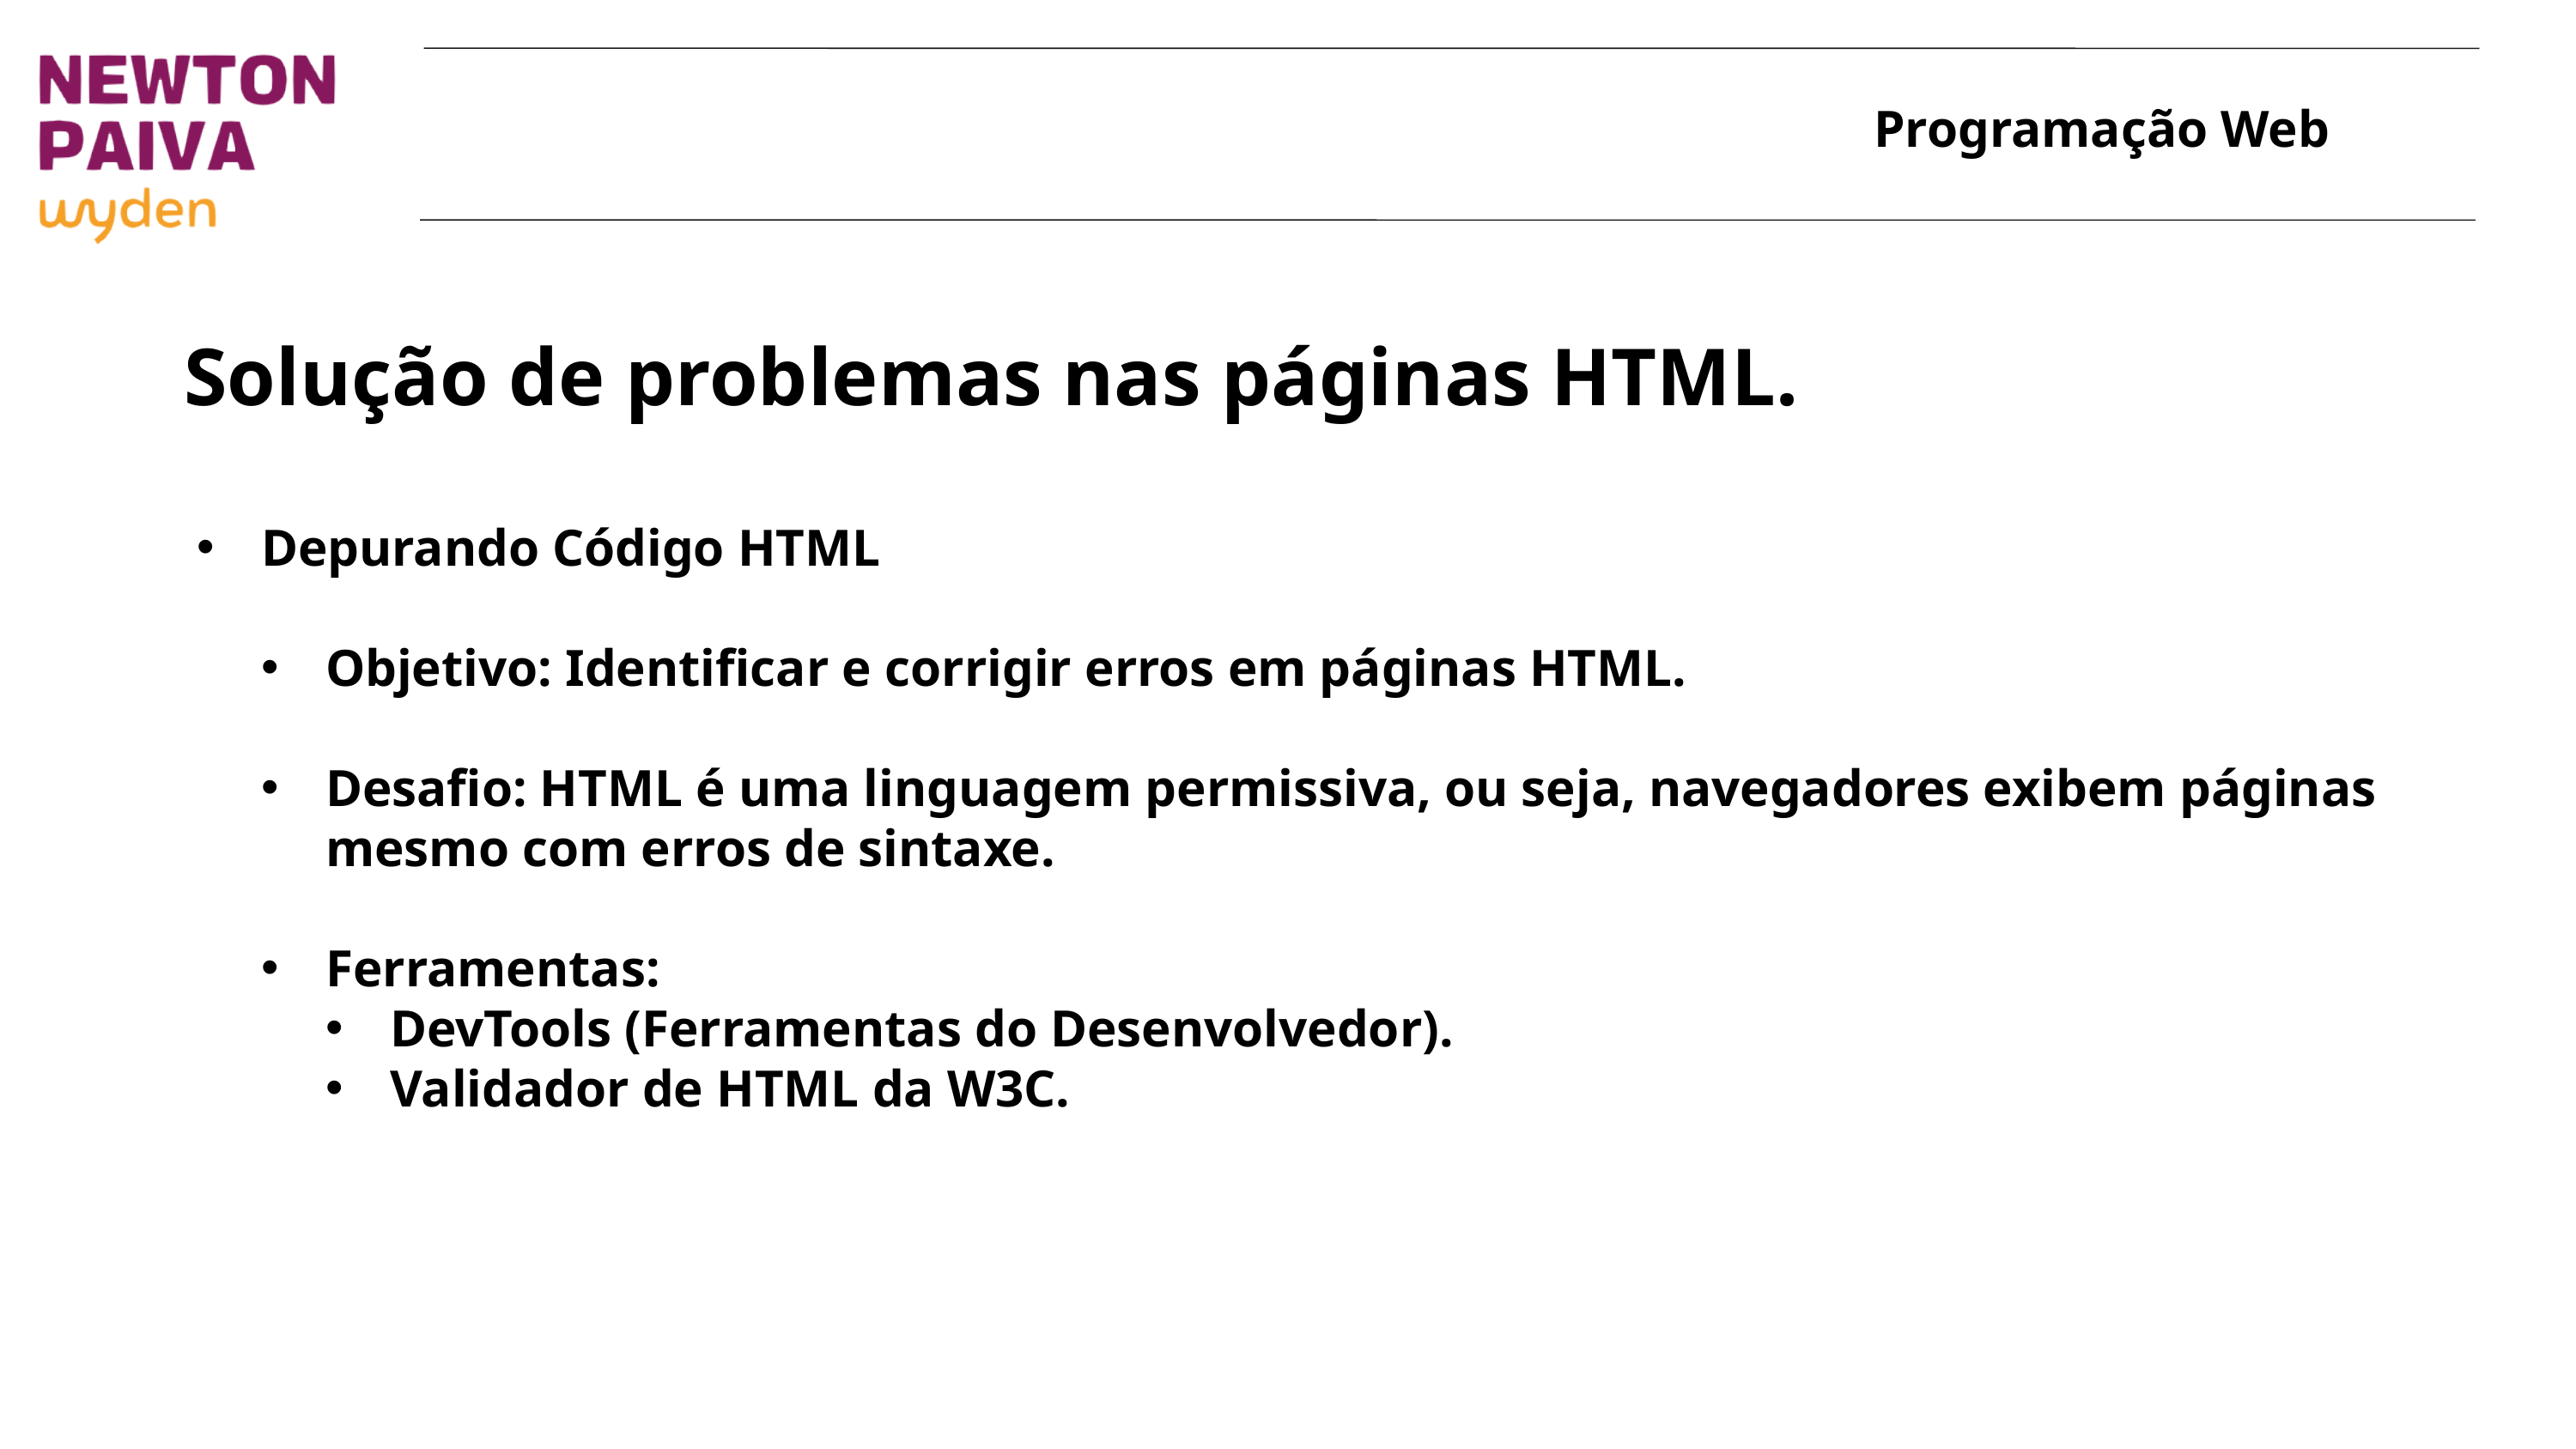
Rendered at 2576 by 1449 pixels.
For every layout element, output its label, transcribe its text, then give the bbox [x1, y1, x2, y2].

text_box Solução de problemas nas páginas HTML. [184, 327, 1833, 422]
picture [0, 0, 368, 276]
text_box Depurando Código HTML Objetivo: Identificar e corrigir erros em páginas HTML. Desafio: HTML é uma linguagem permissiva, ou seja, navegadores exibem páginas mesmo com erros de sintaxe. Ferramentas: DevTools (Ferramentas do Desenvolvedor). Validador de HTML da W3C. [184, 509, 2447, 1304]
